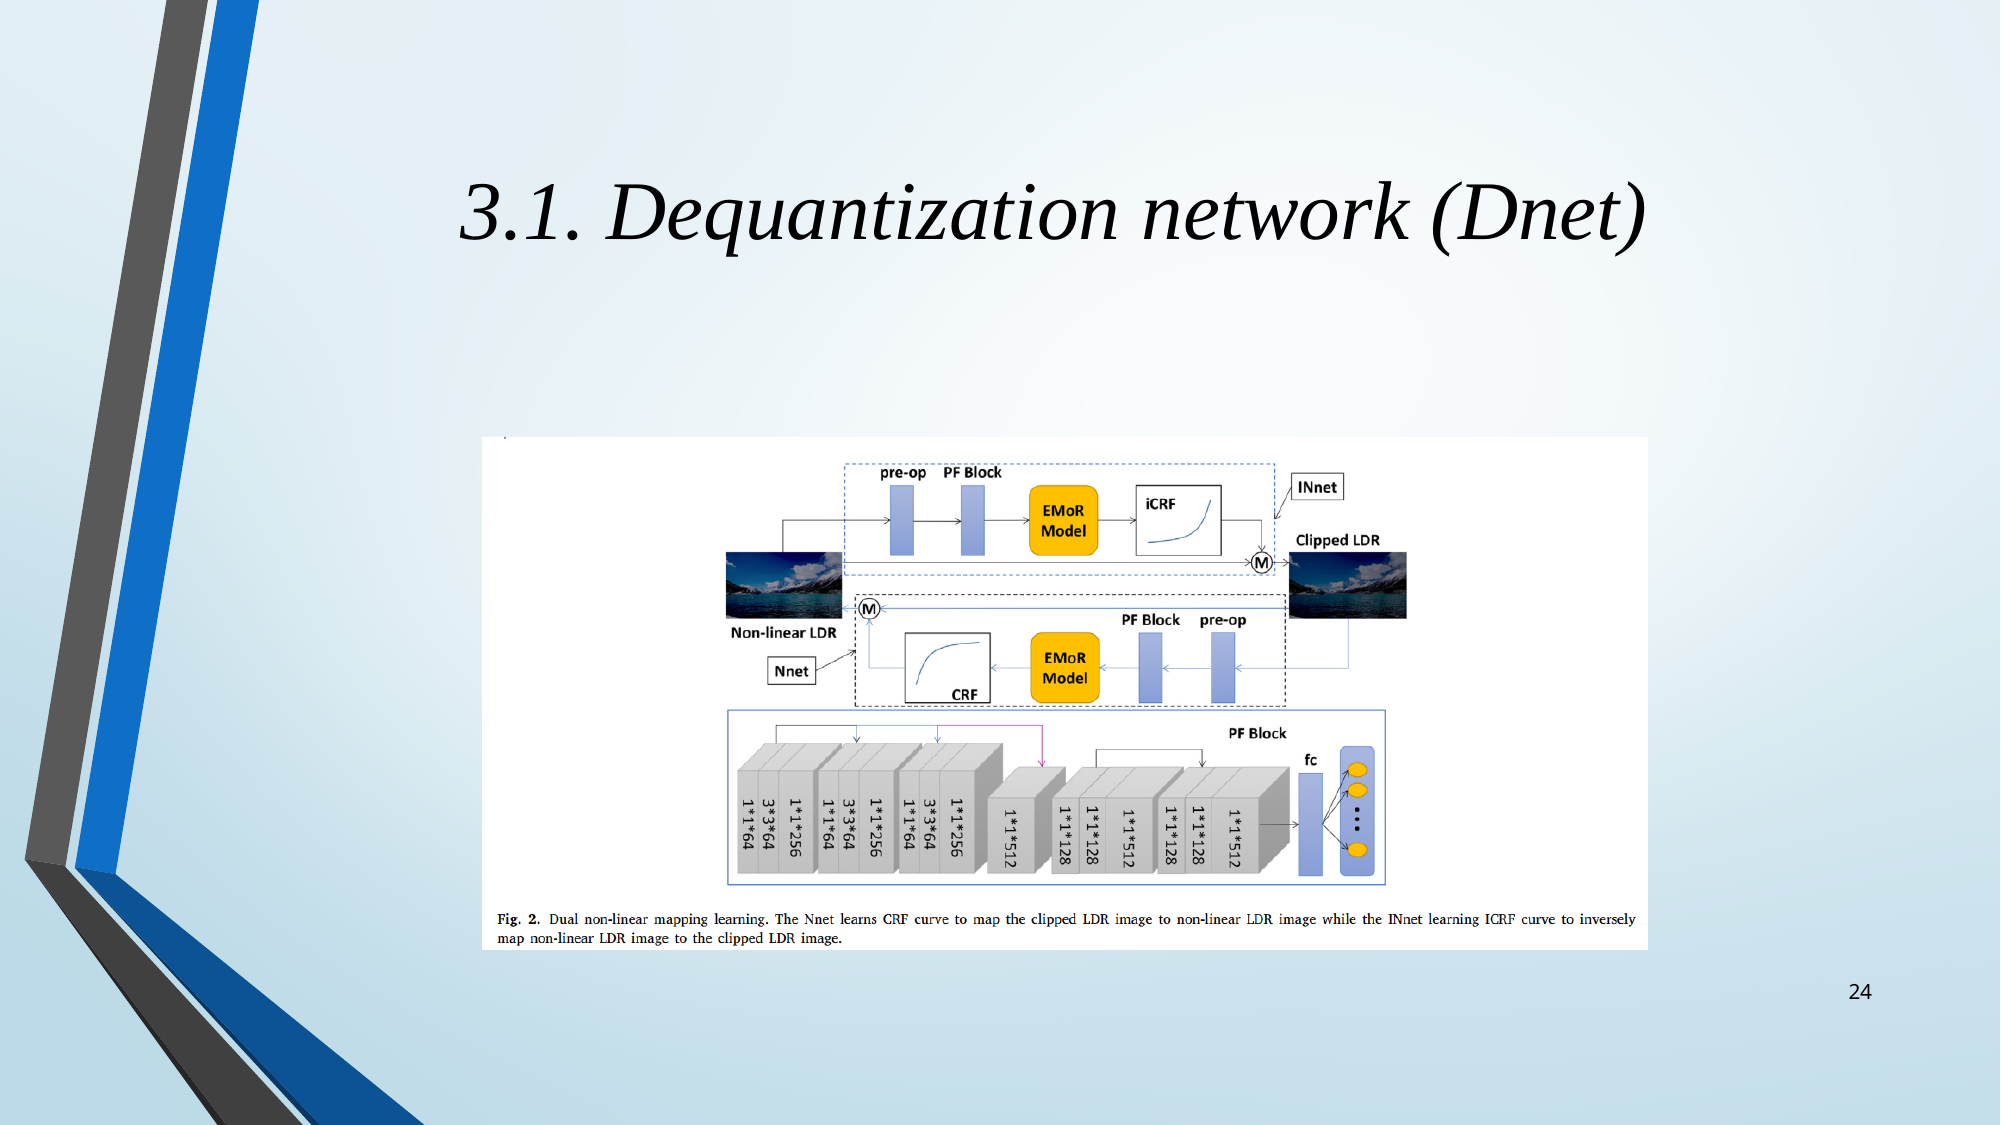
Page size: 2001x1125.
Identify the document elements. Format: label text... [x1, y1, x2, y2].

title 3.1. Dequantization network (Dnet) [243, 112, 1887, 400]
slide_number 24 [1796, 962, 1887, 1023]
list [482, 437, 1649, 951]
